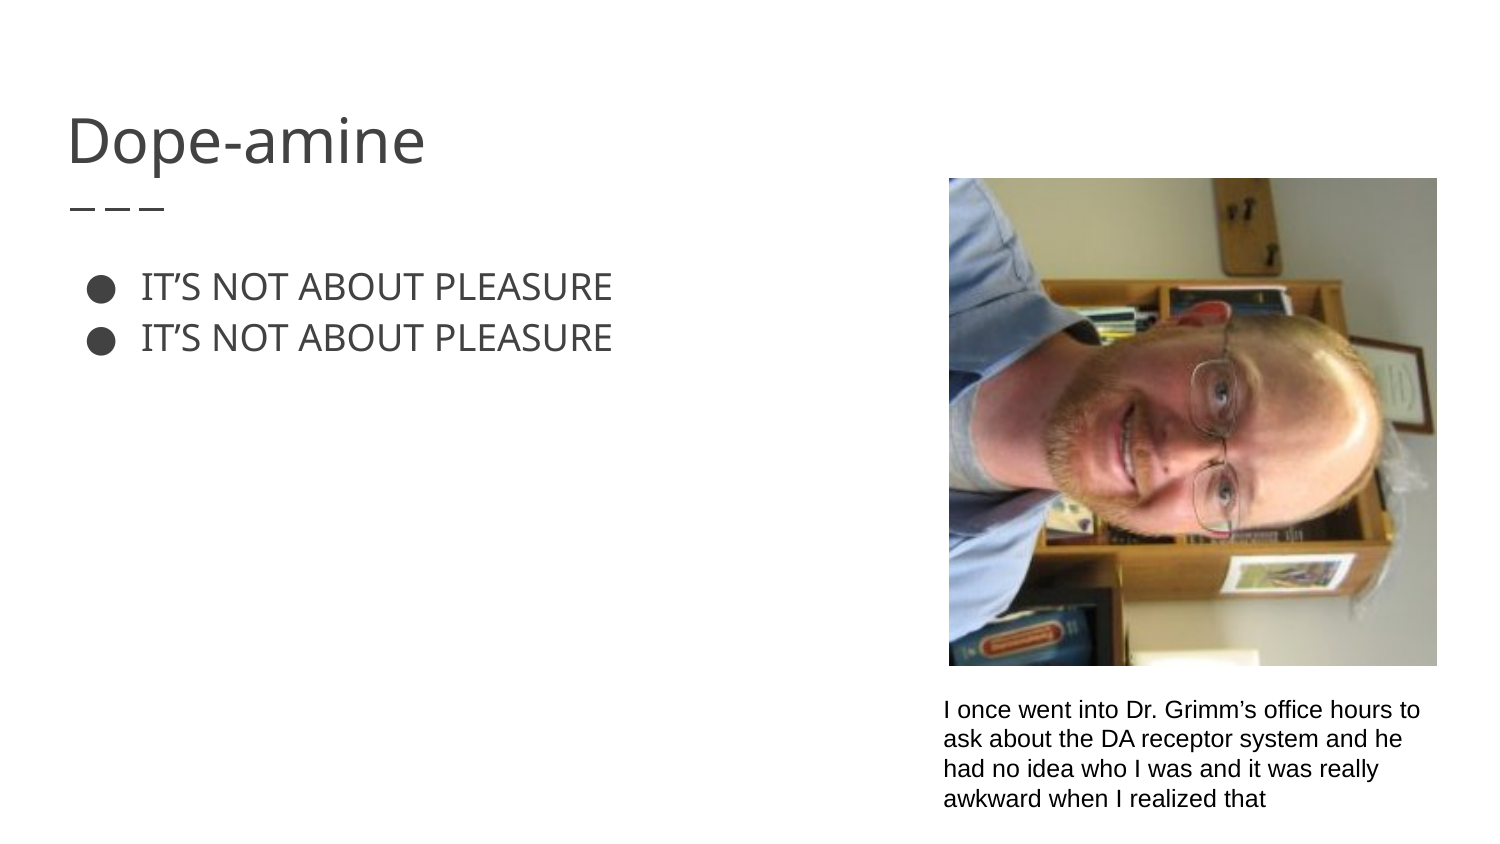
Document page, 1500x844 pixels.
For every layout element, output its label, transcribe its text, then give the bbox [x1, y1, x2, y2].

text_box I once went into Dr. Grimm’s office hours to ask about the DA receptor system and he had no idea who I was and it was really awkward when I realized that [853, 678, 1456, 825]
list IT’S NOT ABOUT PLEASURE IT’S NOT ABOUT PLEASURE [51, 240, 804, 750]
picture [948, 177, 1437, 666]
title Dope-amine [51, 71, 1449, 192]
